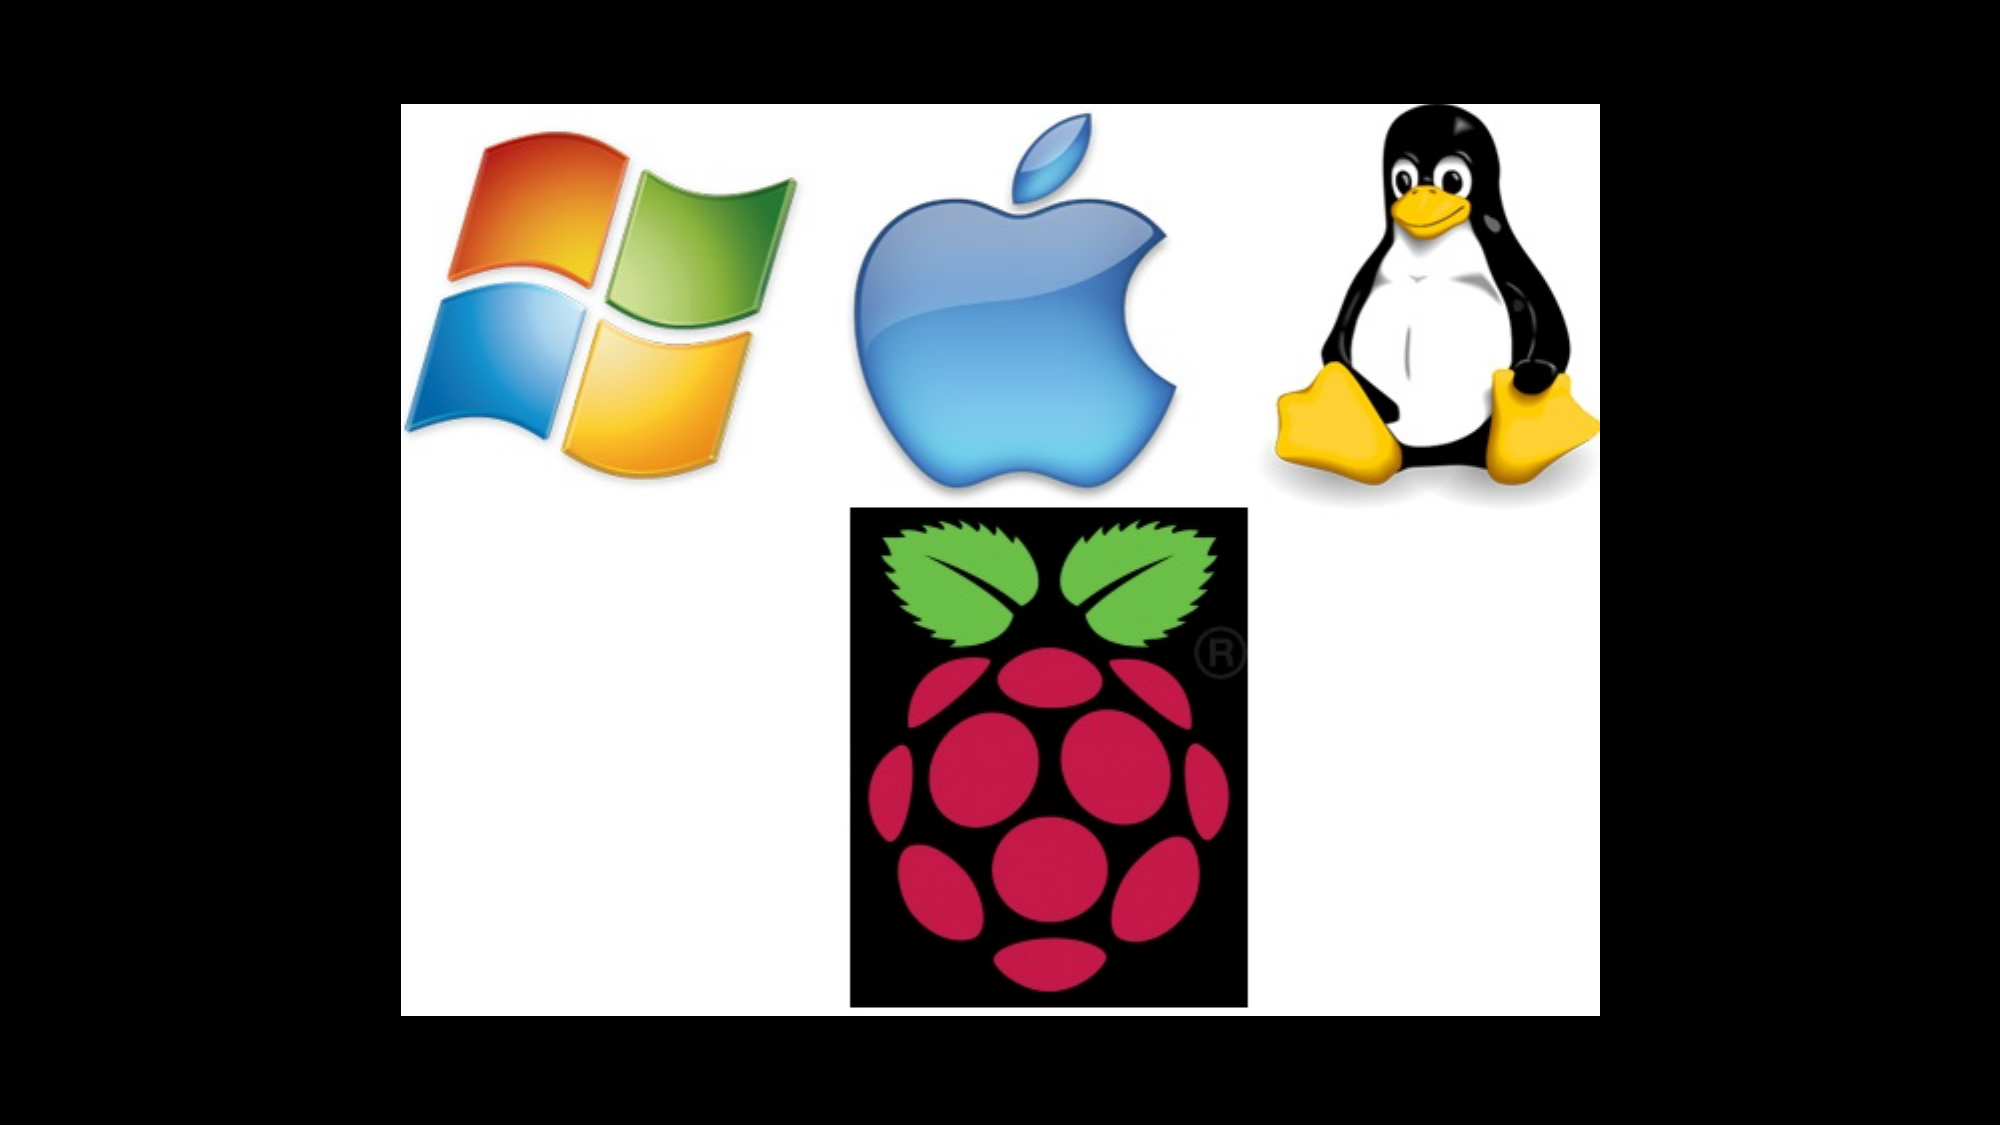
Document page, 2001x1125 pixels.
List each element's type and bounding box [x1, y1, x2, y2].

picture [401, 104, 1600, 1016]
